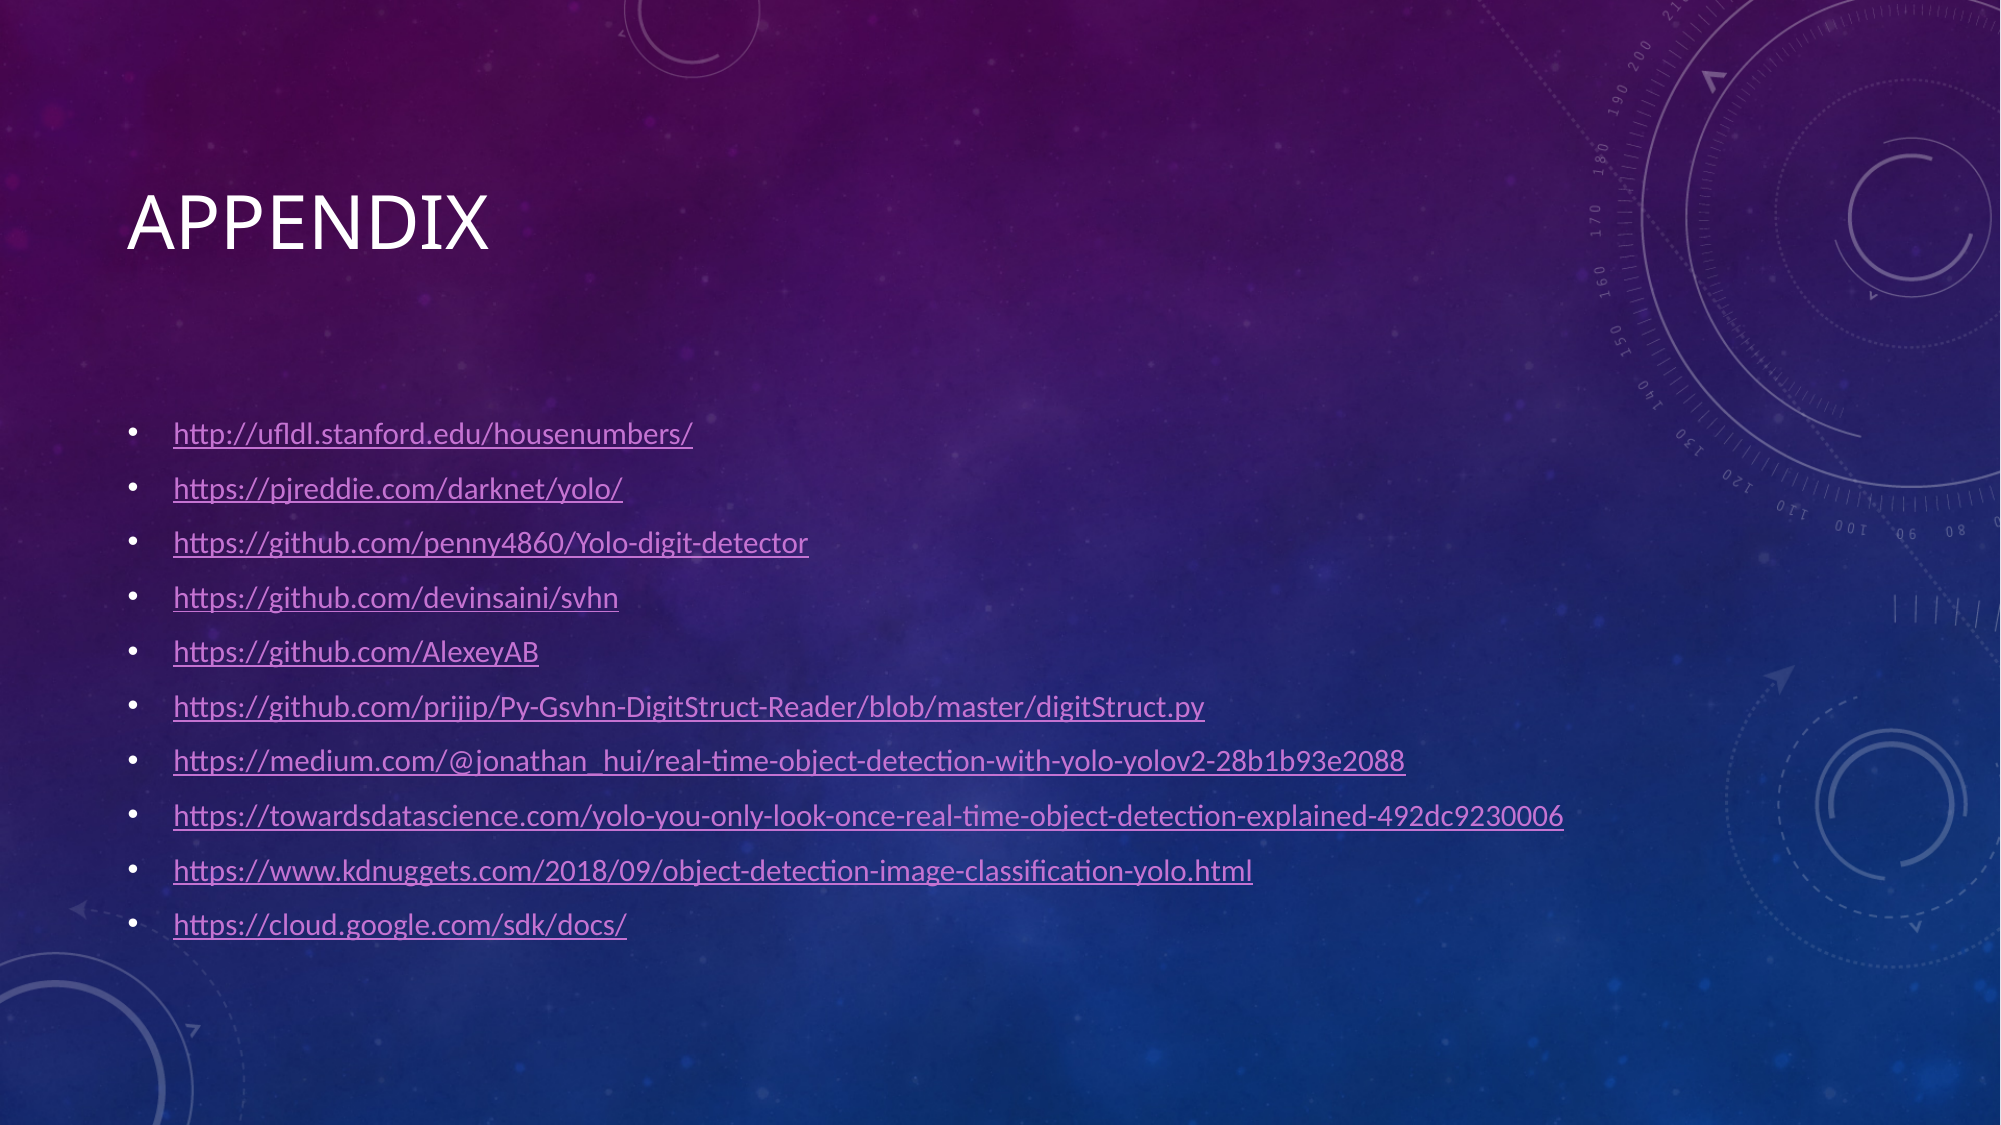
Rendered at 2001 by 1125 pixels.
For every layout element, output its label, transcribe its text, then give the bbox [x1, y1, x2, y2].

title Appendix [112, 99, 1775, 339]
list http://ufldl.stanford.edu/housenumbers/ https://pjreddie.com/darknet/yolo/ https://github.com/penny4860/Yolo-digit-detector https://github.com/devinsaini/svhn https://github.com/AlexeyAB https://github.com/prijip/Py-Gsvhn-DigitStruct-Reader/blob/master/digitStruct.py https://medium.com/@jonathan_hui/real-time-object-detection-with-yolo-yolov2-28b1b93e2088 https://towardsdatascience.com/yolo-you-only-look-once-real-time-object-detection-explained-492dc9230006 https://www.kdnuggets.com/2018/09/object-detection-image-classification-yolo.html https://cloud.google.com/sdk/docs/ [112, 351, 1775, 950]
picture [0, 0, 2001, 1125]
